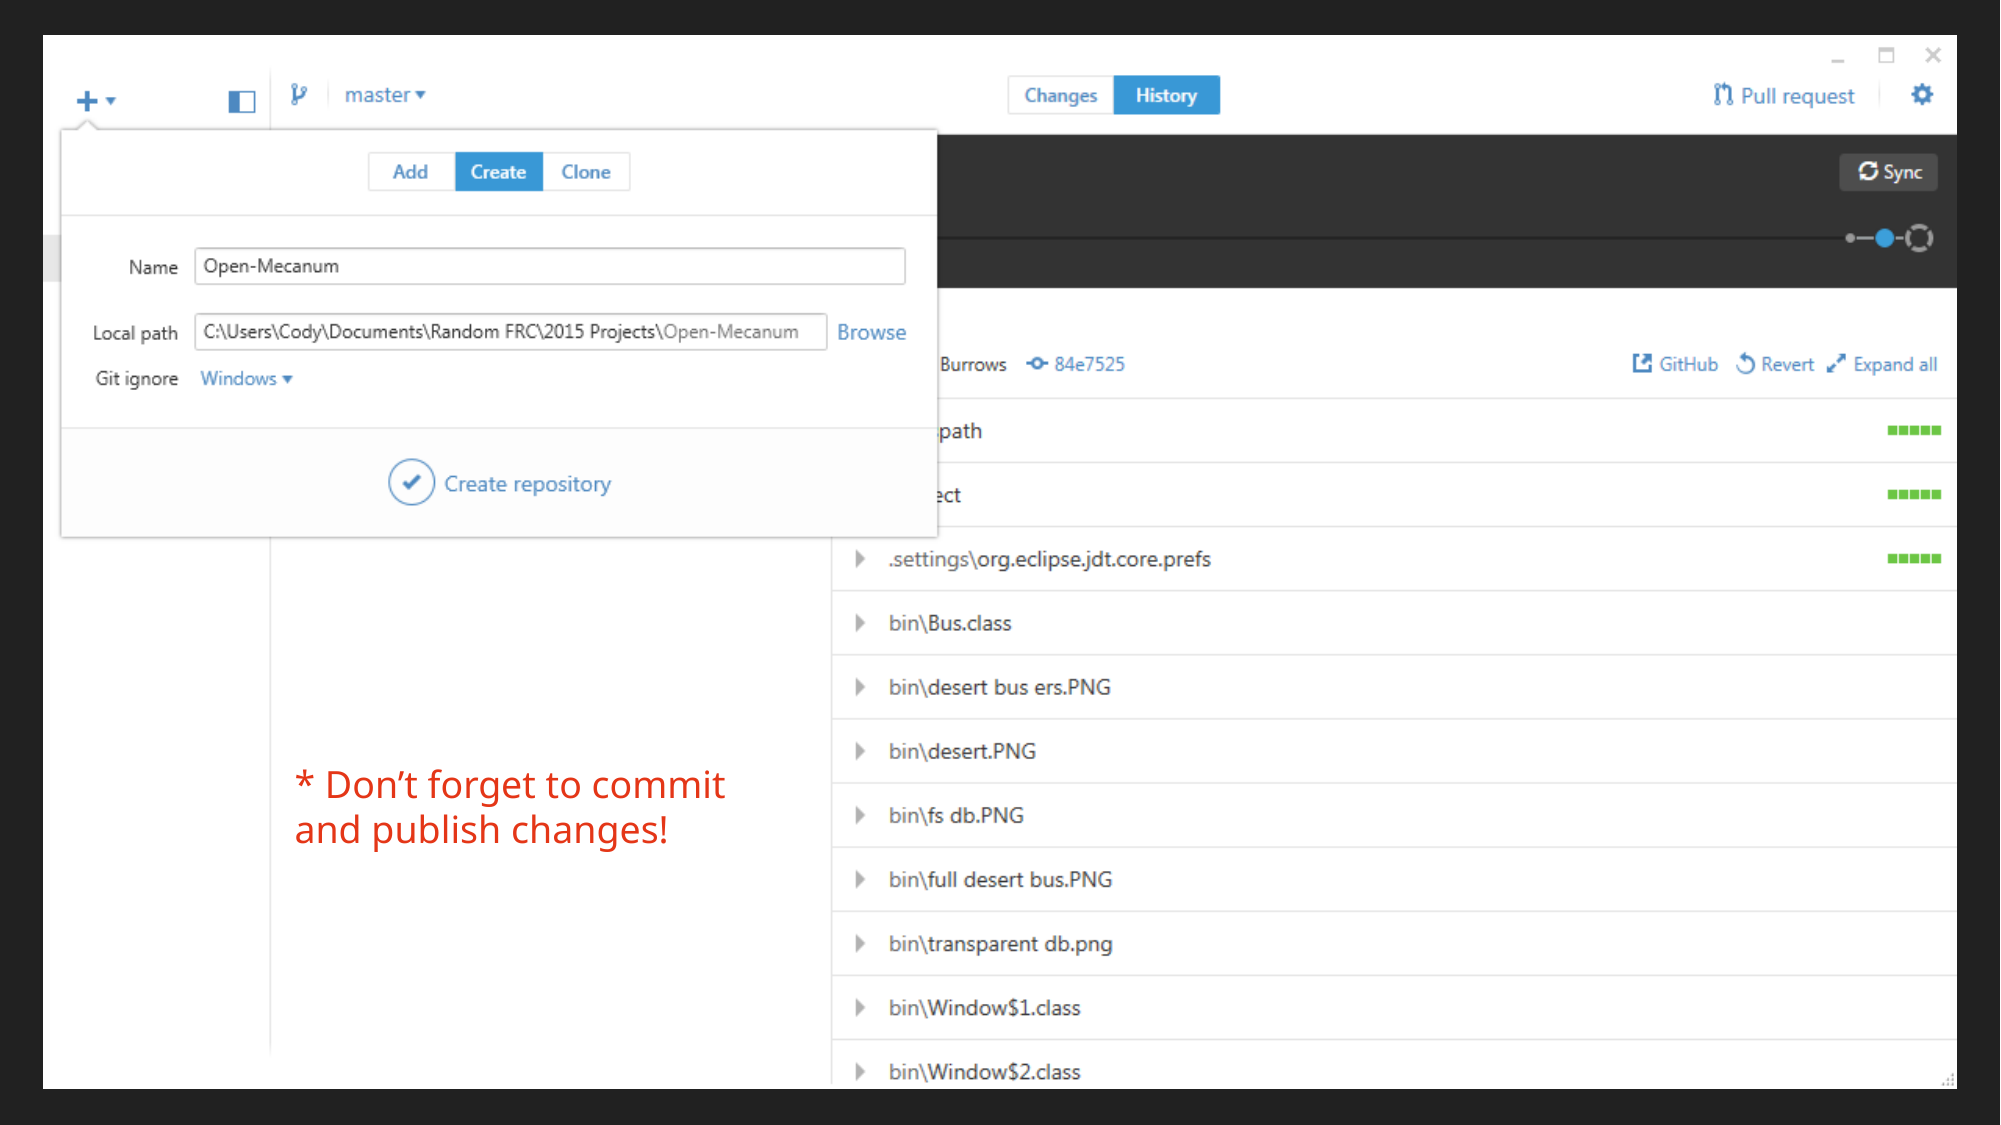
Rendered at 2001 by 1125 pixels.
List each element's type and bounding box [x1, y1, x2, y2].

picture [43, 35, 1957, 1090]
